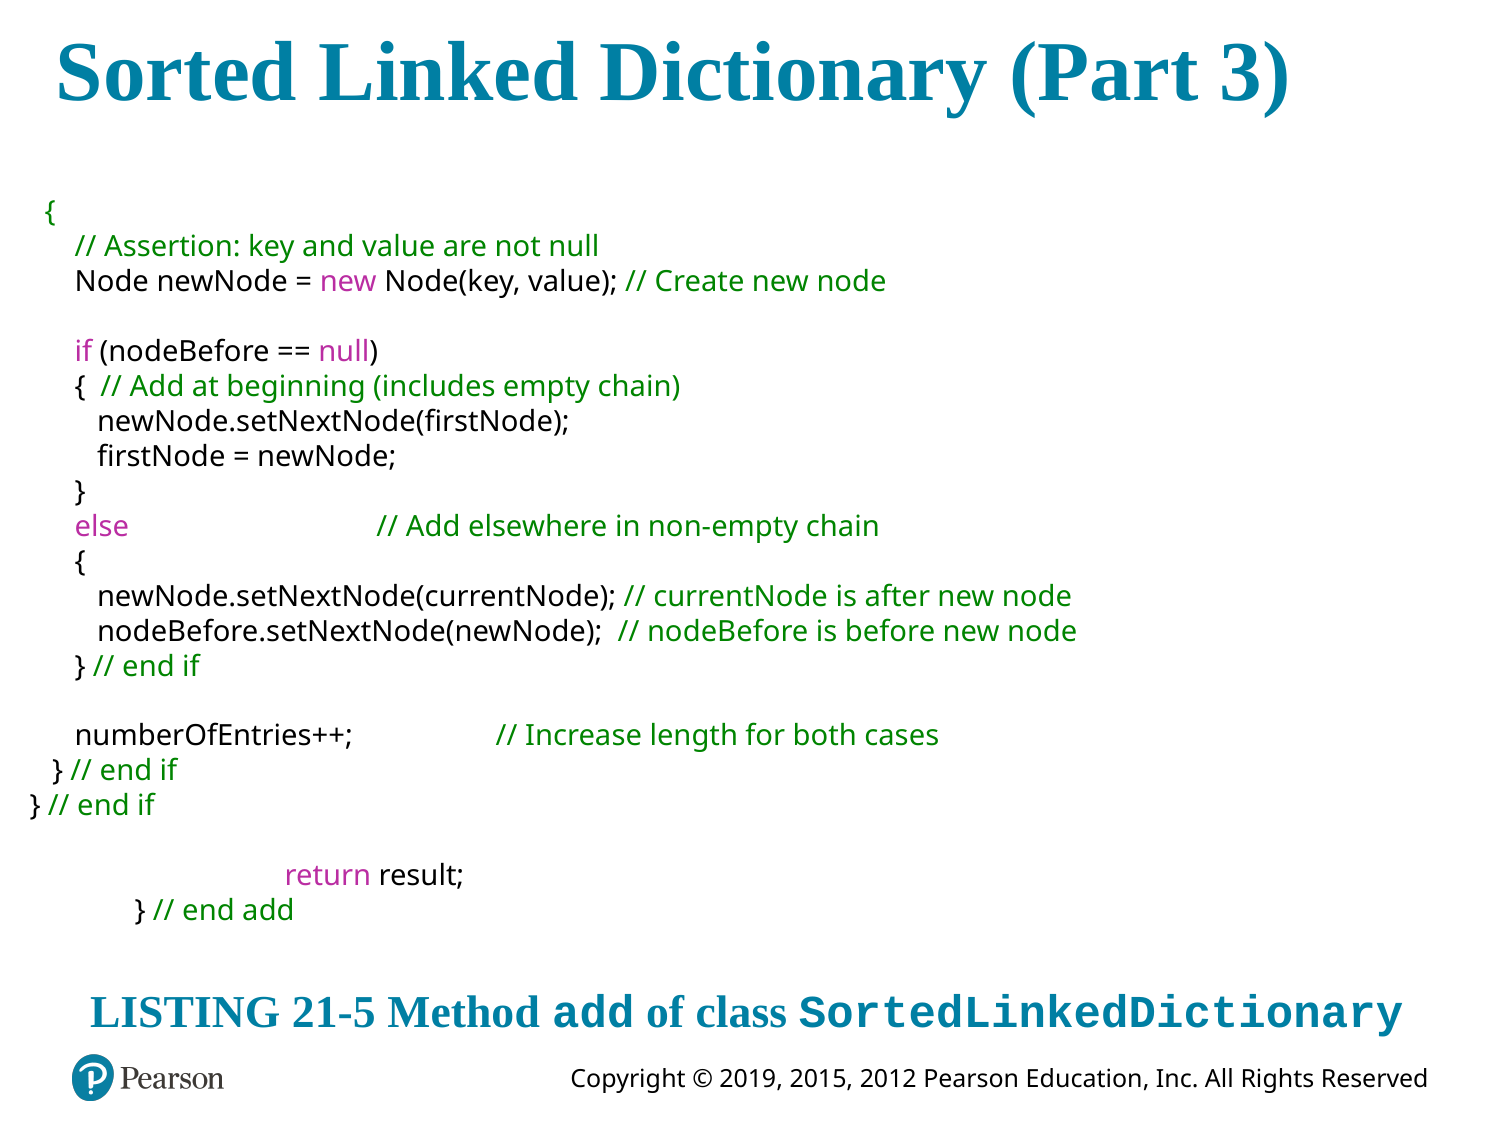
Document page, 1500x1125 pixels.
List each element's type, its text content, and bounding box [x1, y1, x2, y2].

picture [98, 1054, 224, 1101]
picture [80, 1063, 106, 1088]
title Sorted Linked Dictionary (Part 3) [40, 0, 1438, 133]
list LISTING 21-5 Method add of class SortedLinkedDictionary [74, 955, 1426, 1053]
picture [72, 1087, 83, 1101]
picture [72, 1054, 88, 1070]
text_box { // Assertion: key and value are not null Node newNode = new Node(key, value); // Create new node if (nodeBefore == null) { // Add at beginning (includes empty chain) newNode.setNextNode(firstNode); firstNode = newNode; } else // Add elsewhere in non-empty chain { newNode.setNextNode(currentNode); // currentNode is after new node nodeBefore.setNextNode(newNode); // nodeBefore is before new node } // end if numberOfEntries++; // Increase length for both cases } // end if } // end if return result; } // end add [0, 184, 1500, 934]
